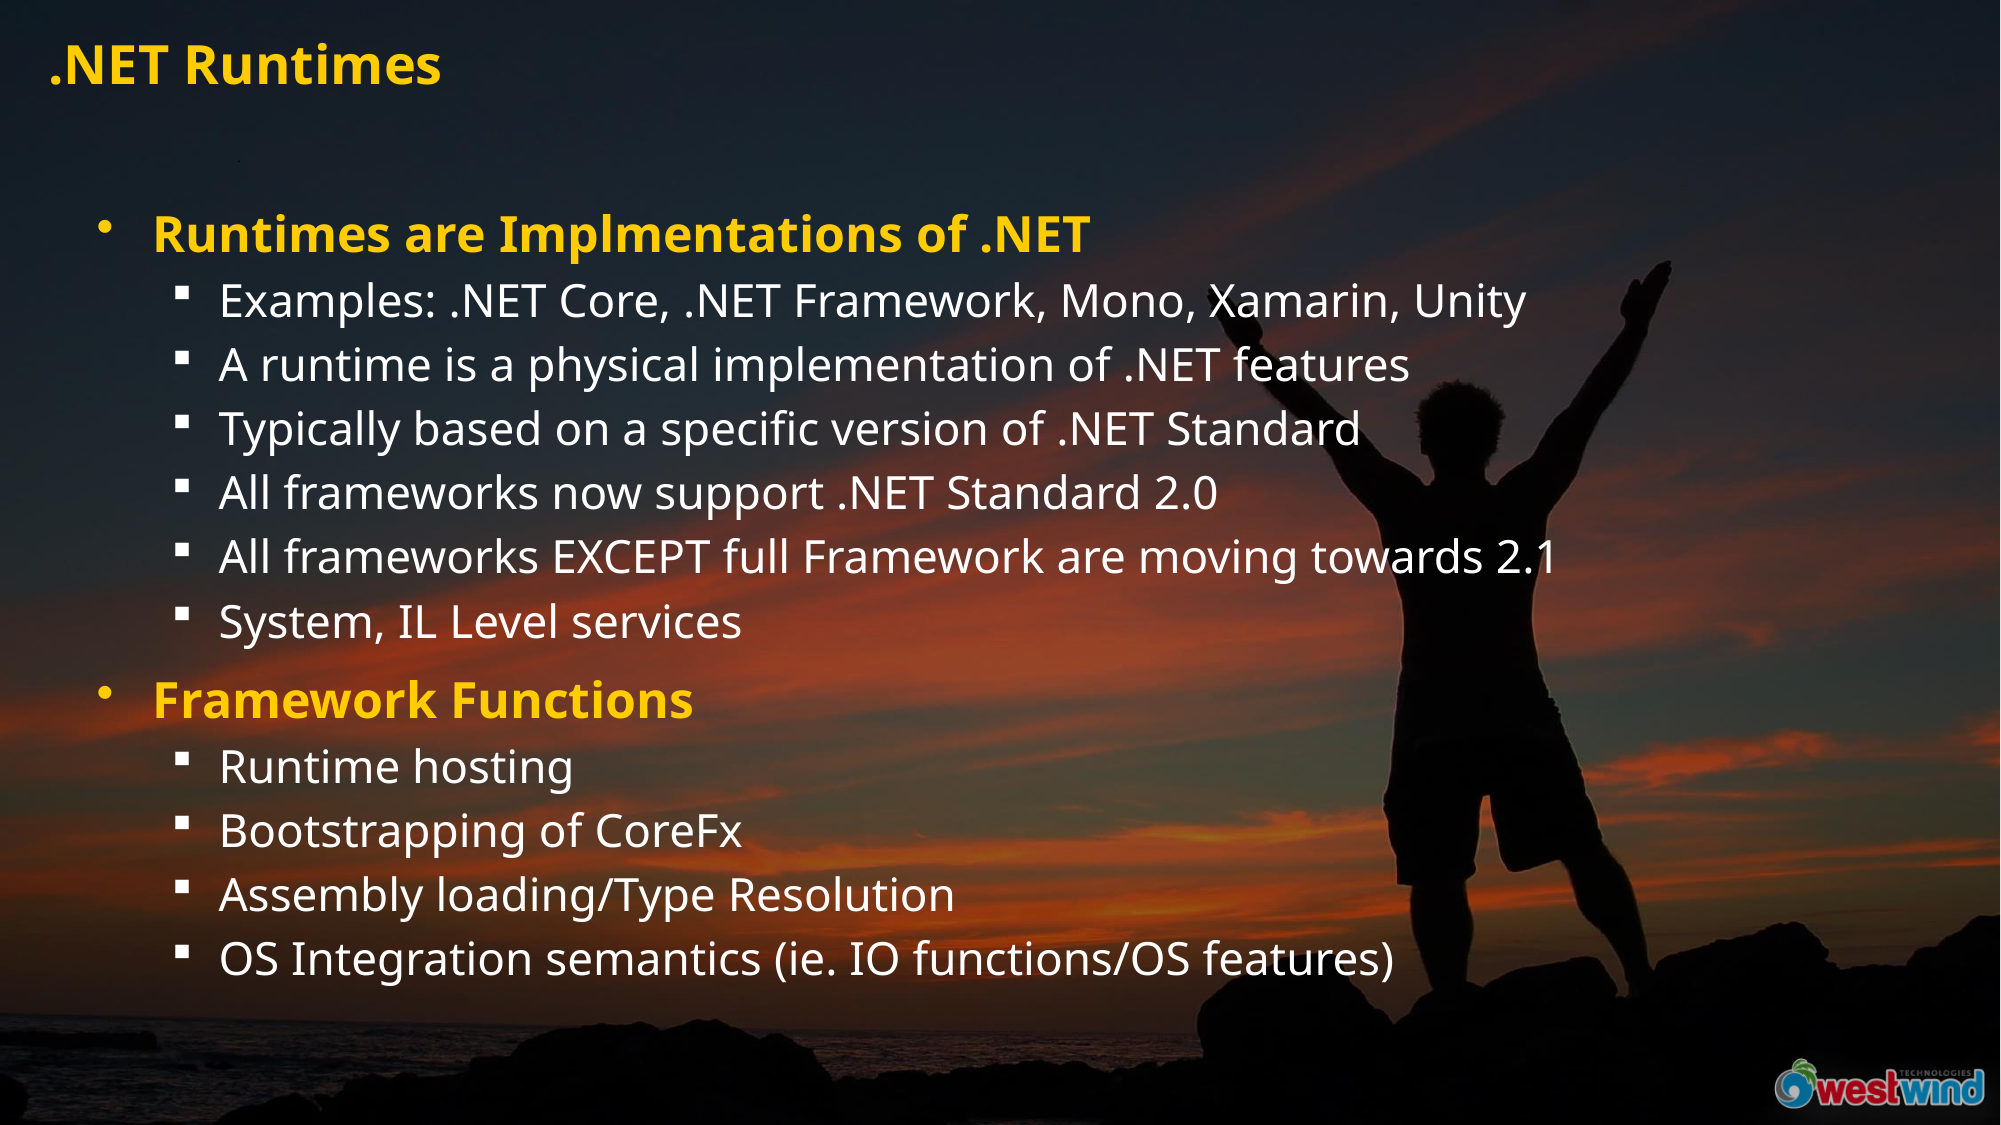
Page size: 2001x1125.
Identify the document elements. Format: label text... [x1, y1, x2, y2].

title .NET Runtimes [33, 24, 1734, 100]
list Runtimes are Implmentations of .NET Examples: .NET Core, .NET Framework, Mono, Xamarin, Unity A runtime is a physical implementation of .NET features Typically based on a specific version of .NET Standard All frameworks now support .NET Standard 2.0 All frameworks EXCEPT full Framework are moving towards 2.1 System, IL Level services Framework Functions Runtime hosting Bootstrapping of CoreFx Assembly loading/Type Resolution OS Integration semantics (ie. IO functions/OS features) [66, 187, 1950, 1025]
picture [0, 0, 2001, 1125]
